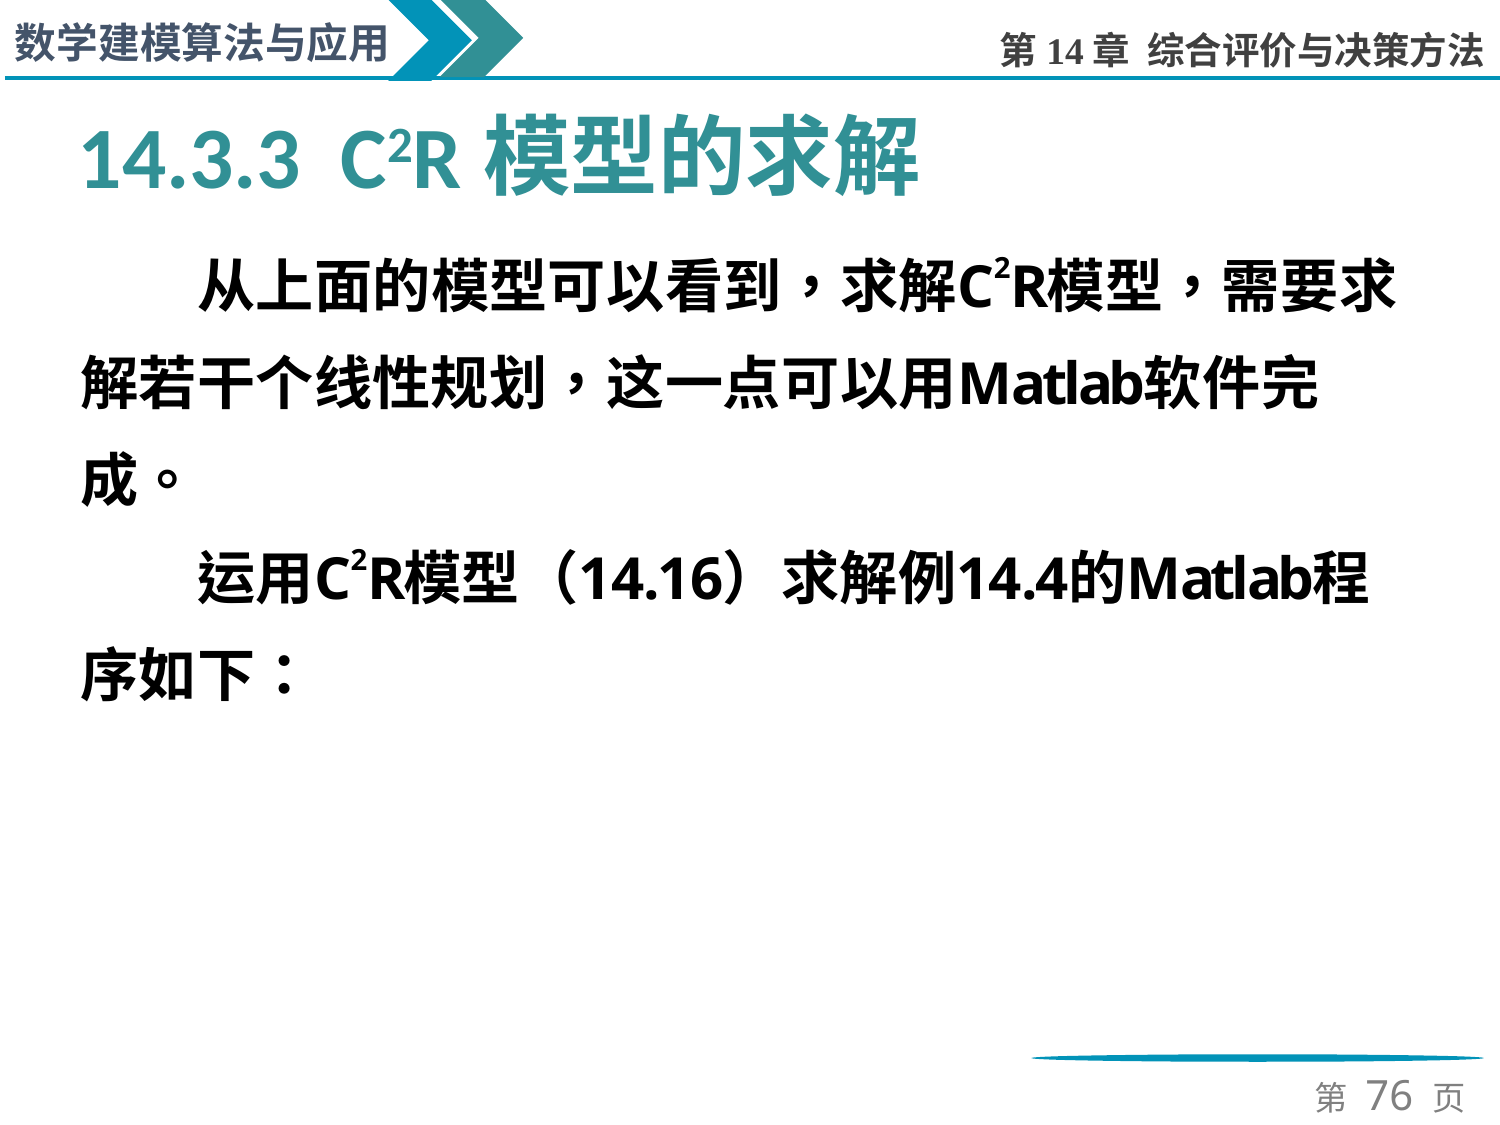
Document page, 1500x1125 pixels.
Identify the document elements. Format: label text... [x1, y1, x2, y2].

text_box 14.3.3 C2R模型的求解 [63, 94, 1485, 214]
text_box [80, 241, 1420, 760]
